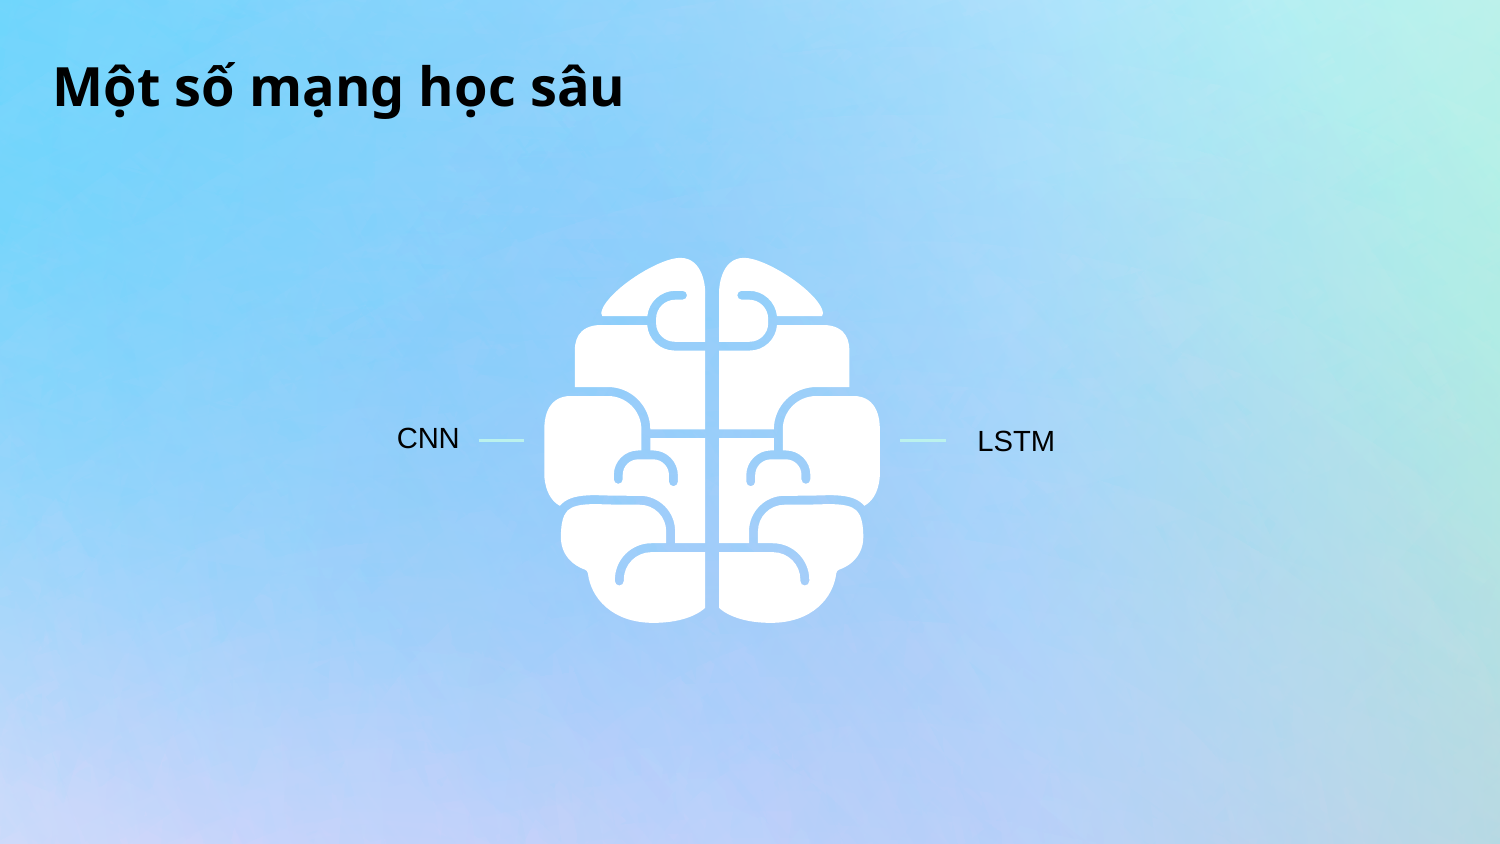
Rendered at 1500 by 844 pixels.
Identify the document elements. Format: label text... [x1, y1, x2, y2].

text_box CNN [382, 412, 473, 462]
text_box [478, 257, 946, 624]
title Một số mạng học sâu [37, 37, 1463, 132]
picture [0, 0, 1500, 844]
text_box LSTM [962, 414, 1071, 465]
